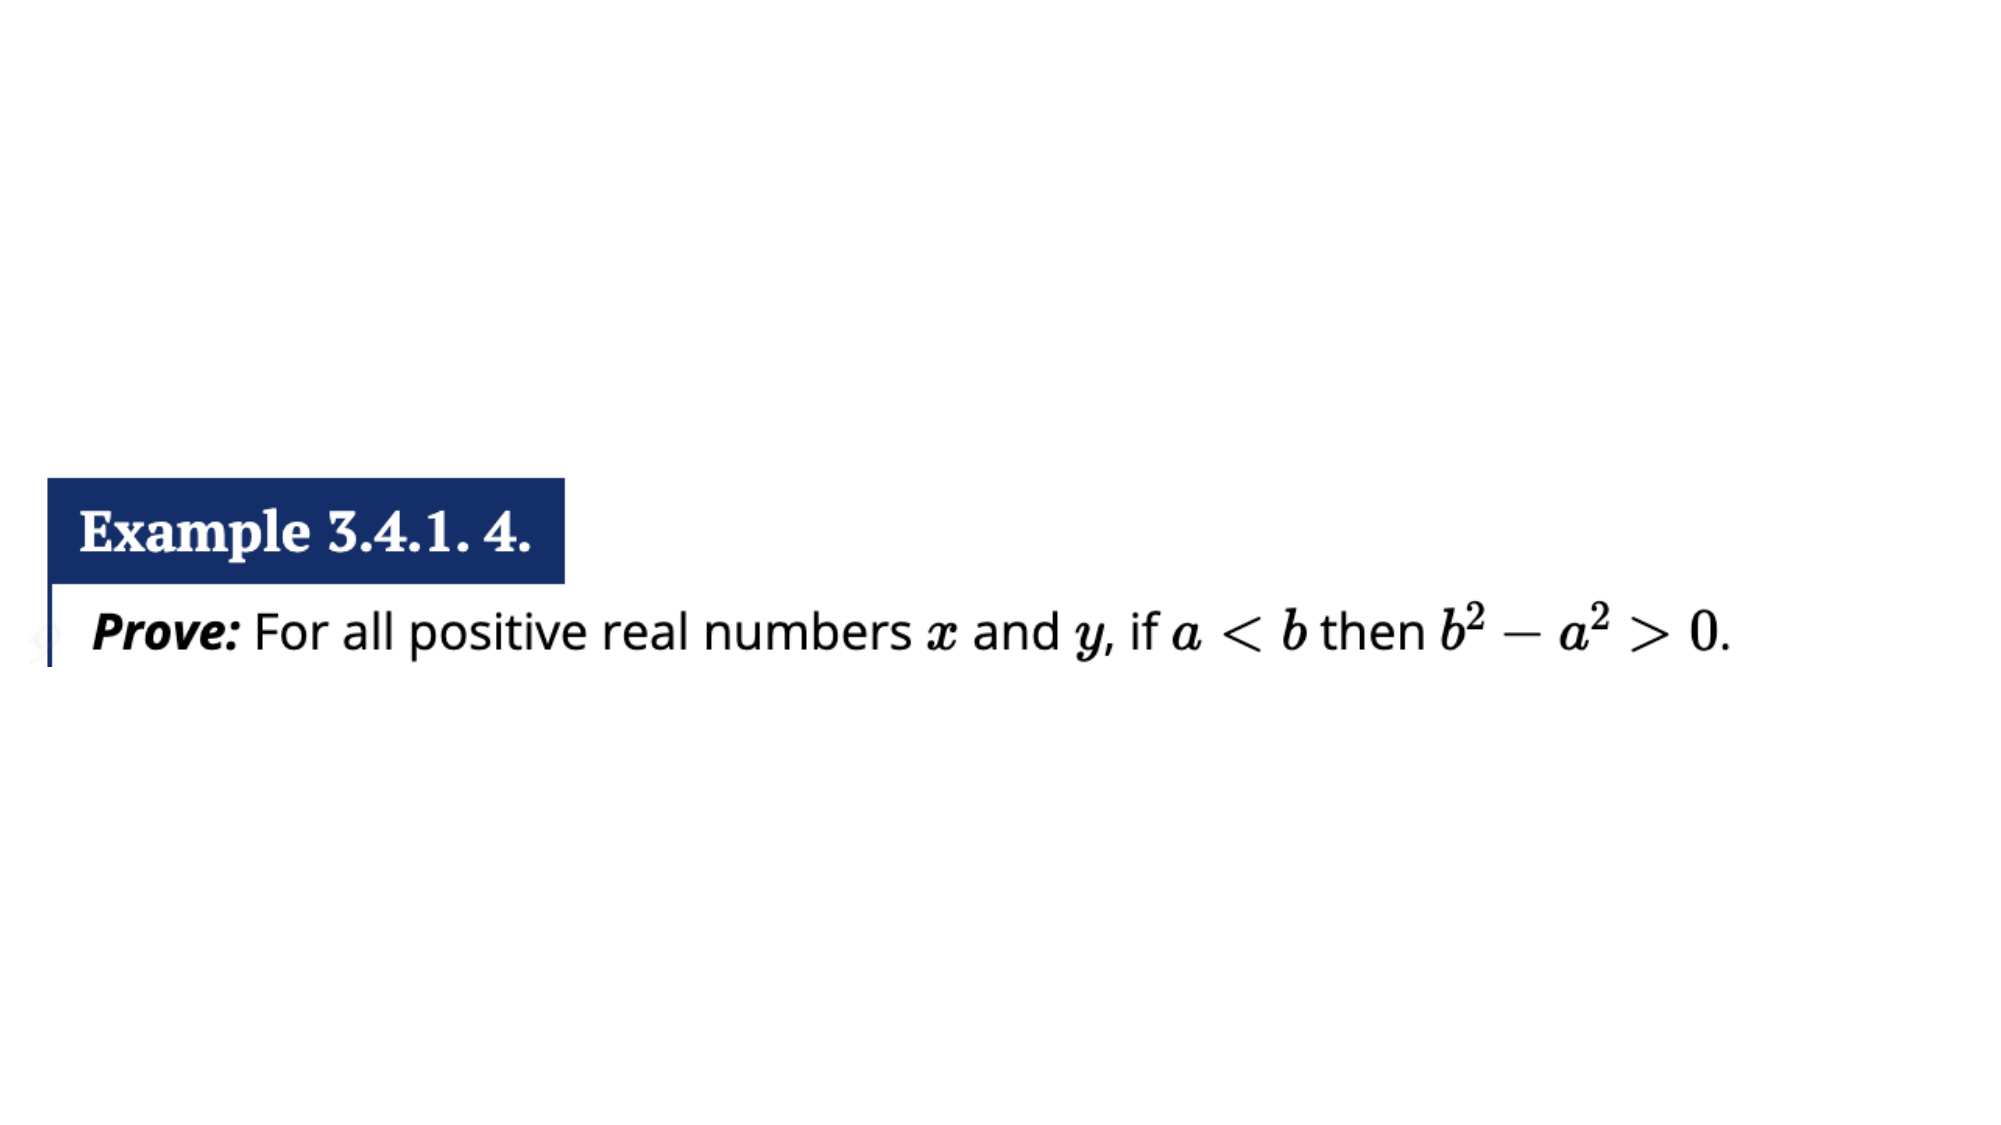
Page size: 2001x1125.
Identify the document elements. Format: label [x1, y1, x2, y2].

picture [28, 457, 1972, 668]
